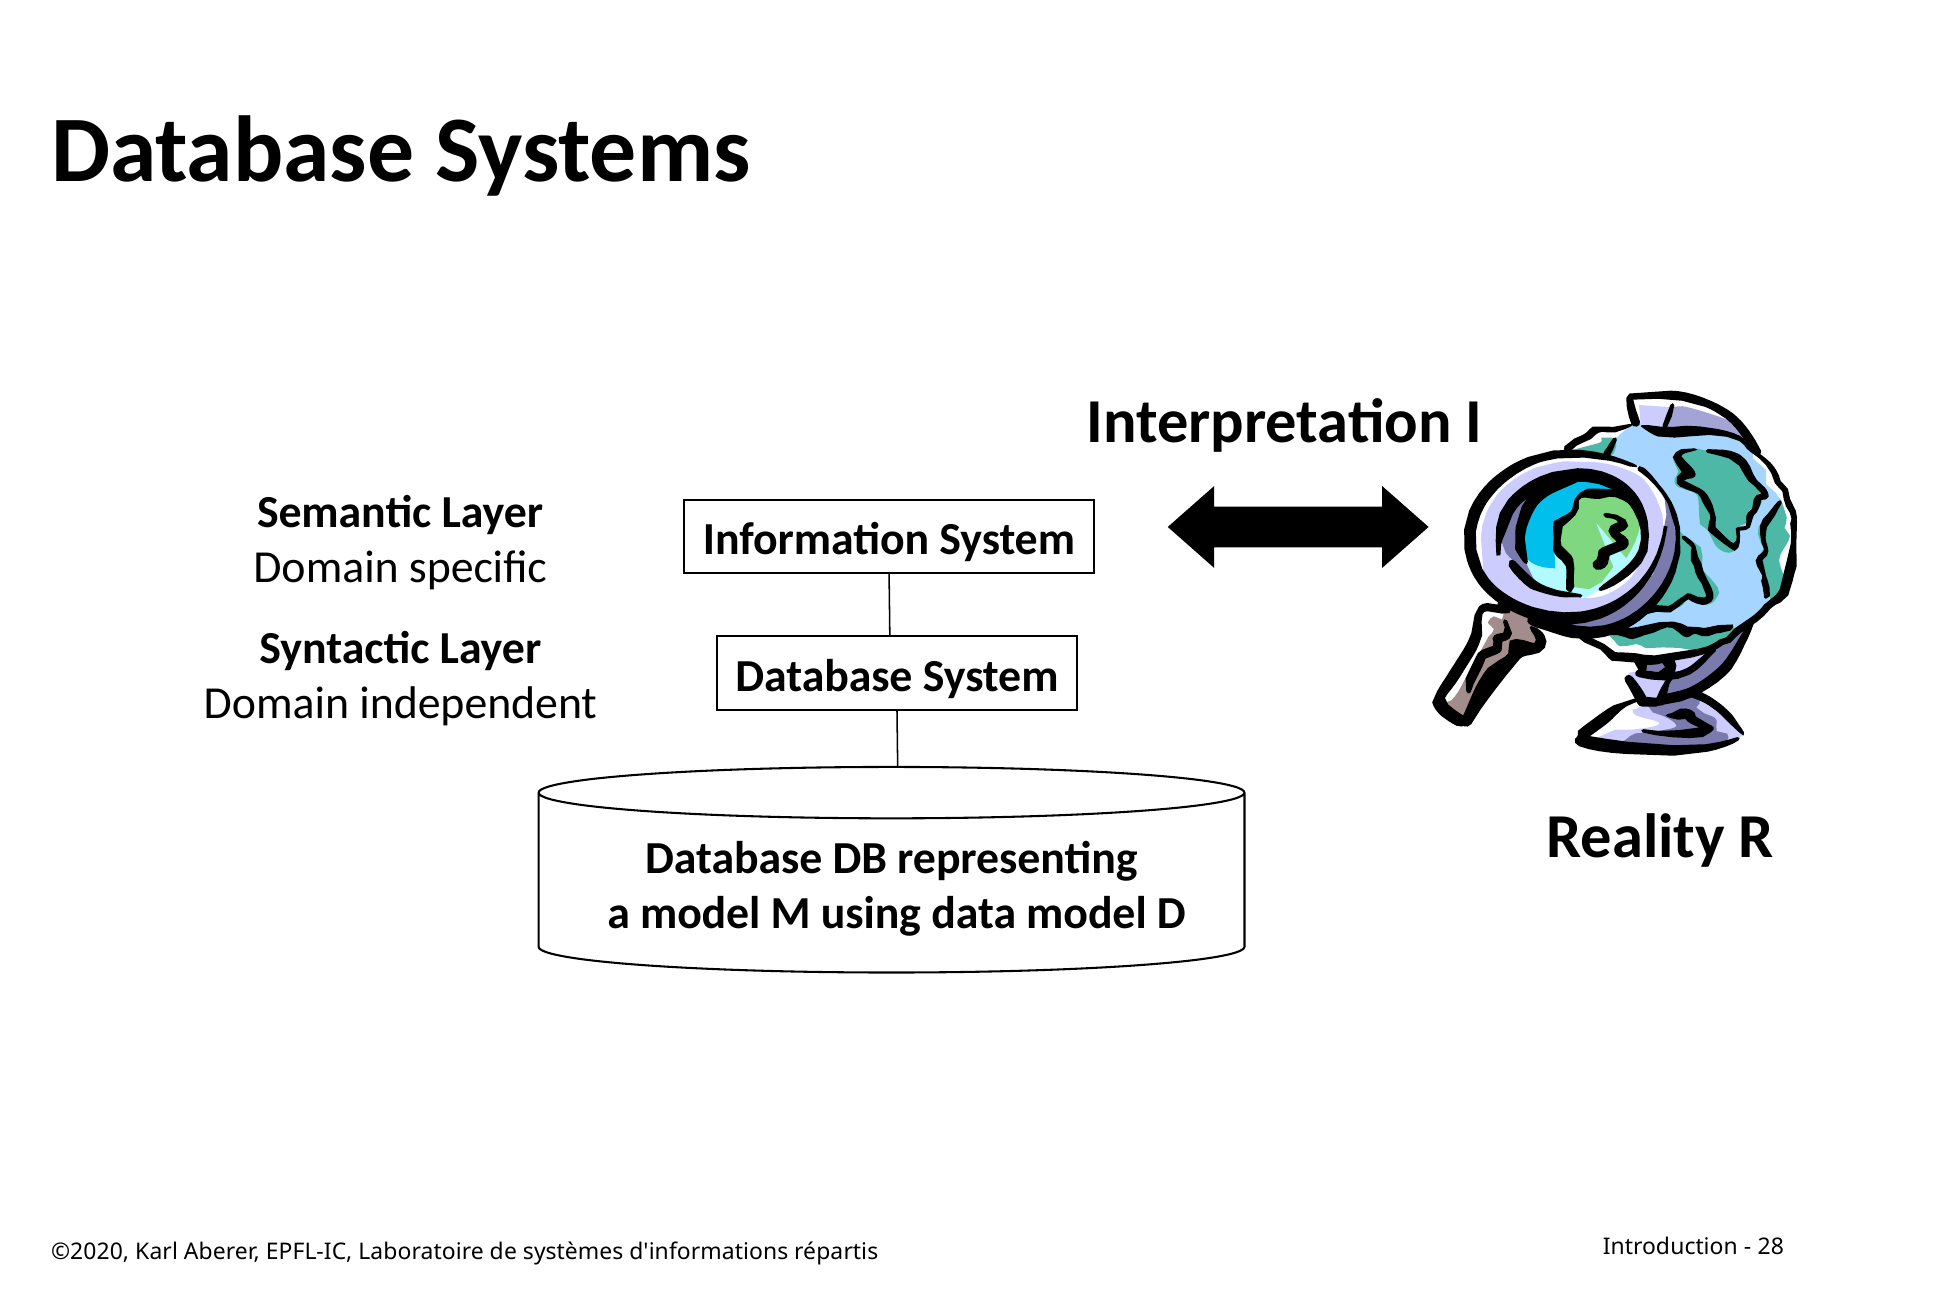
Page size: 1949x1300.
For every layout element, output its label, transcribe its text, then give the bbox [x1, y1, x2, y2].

text_box Database DB representing a model M using data model D [538, 766, 1245, 973]
text_box Reality R [1527, 786, 1793, 880]
list [37, 253, 1809, 1208]
title Database Systems [32, 57, 1803, 232]
text_box [1167, 486, 1423, 568]
text_box Information System [684, 499, 1094, 574]
text_box Database System [716, 636, 1078, 710]
text_box Semantic Layer Domain specific [234, 472, 566, 601]
text_box Interpretation I [1068, 371, 1502, 465]
text_box Syntactic Layer Domain independent [185, 608, 616, 738]
footer ©2020, Karl Aberer, EPFL-IC, Laboratoire de systèmes d'informations répartis [32, 1227, 1284, 1271]
picture [1428, 390, 1798, 760]
text_box Decision [538, 766, 1245, 818]
